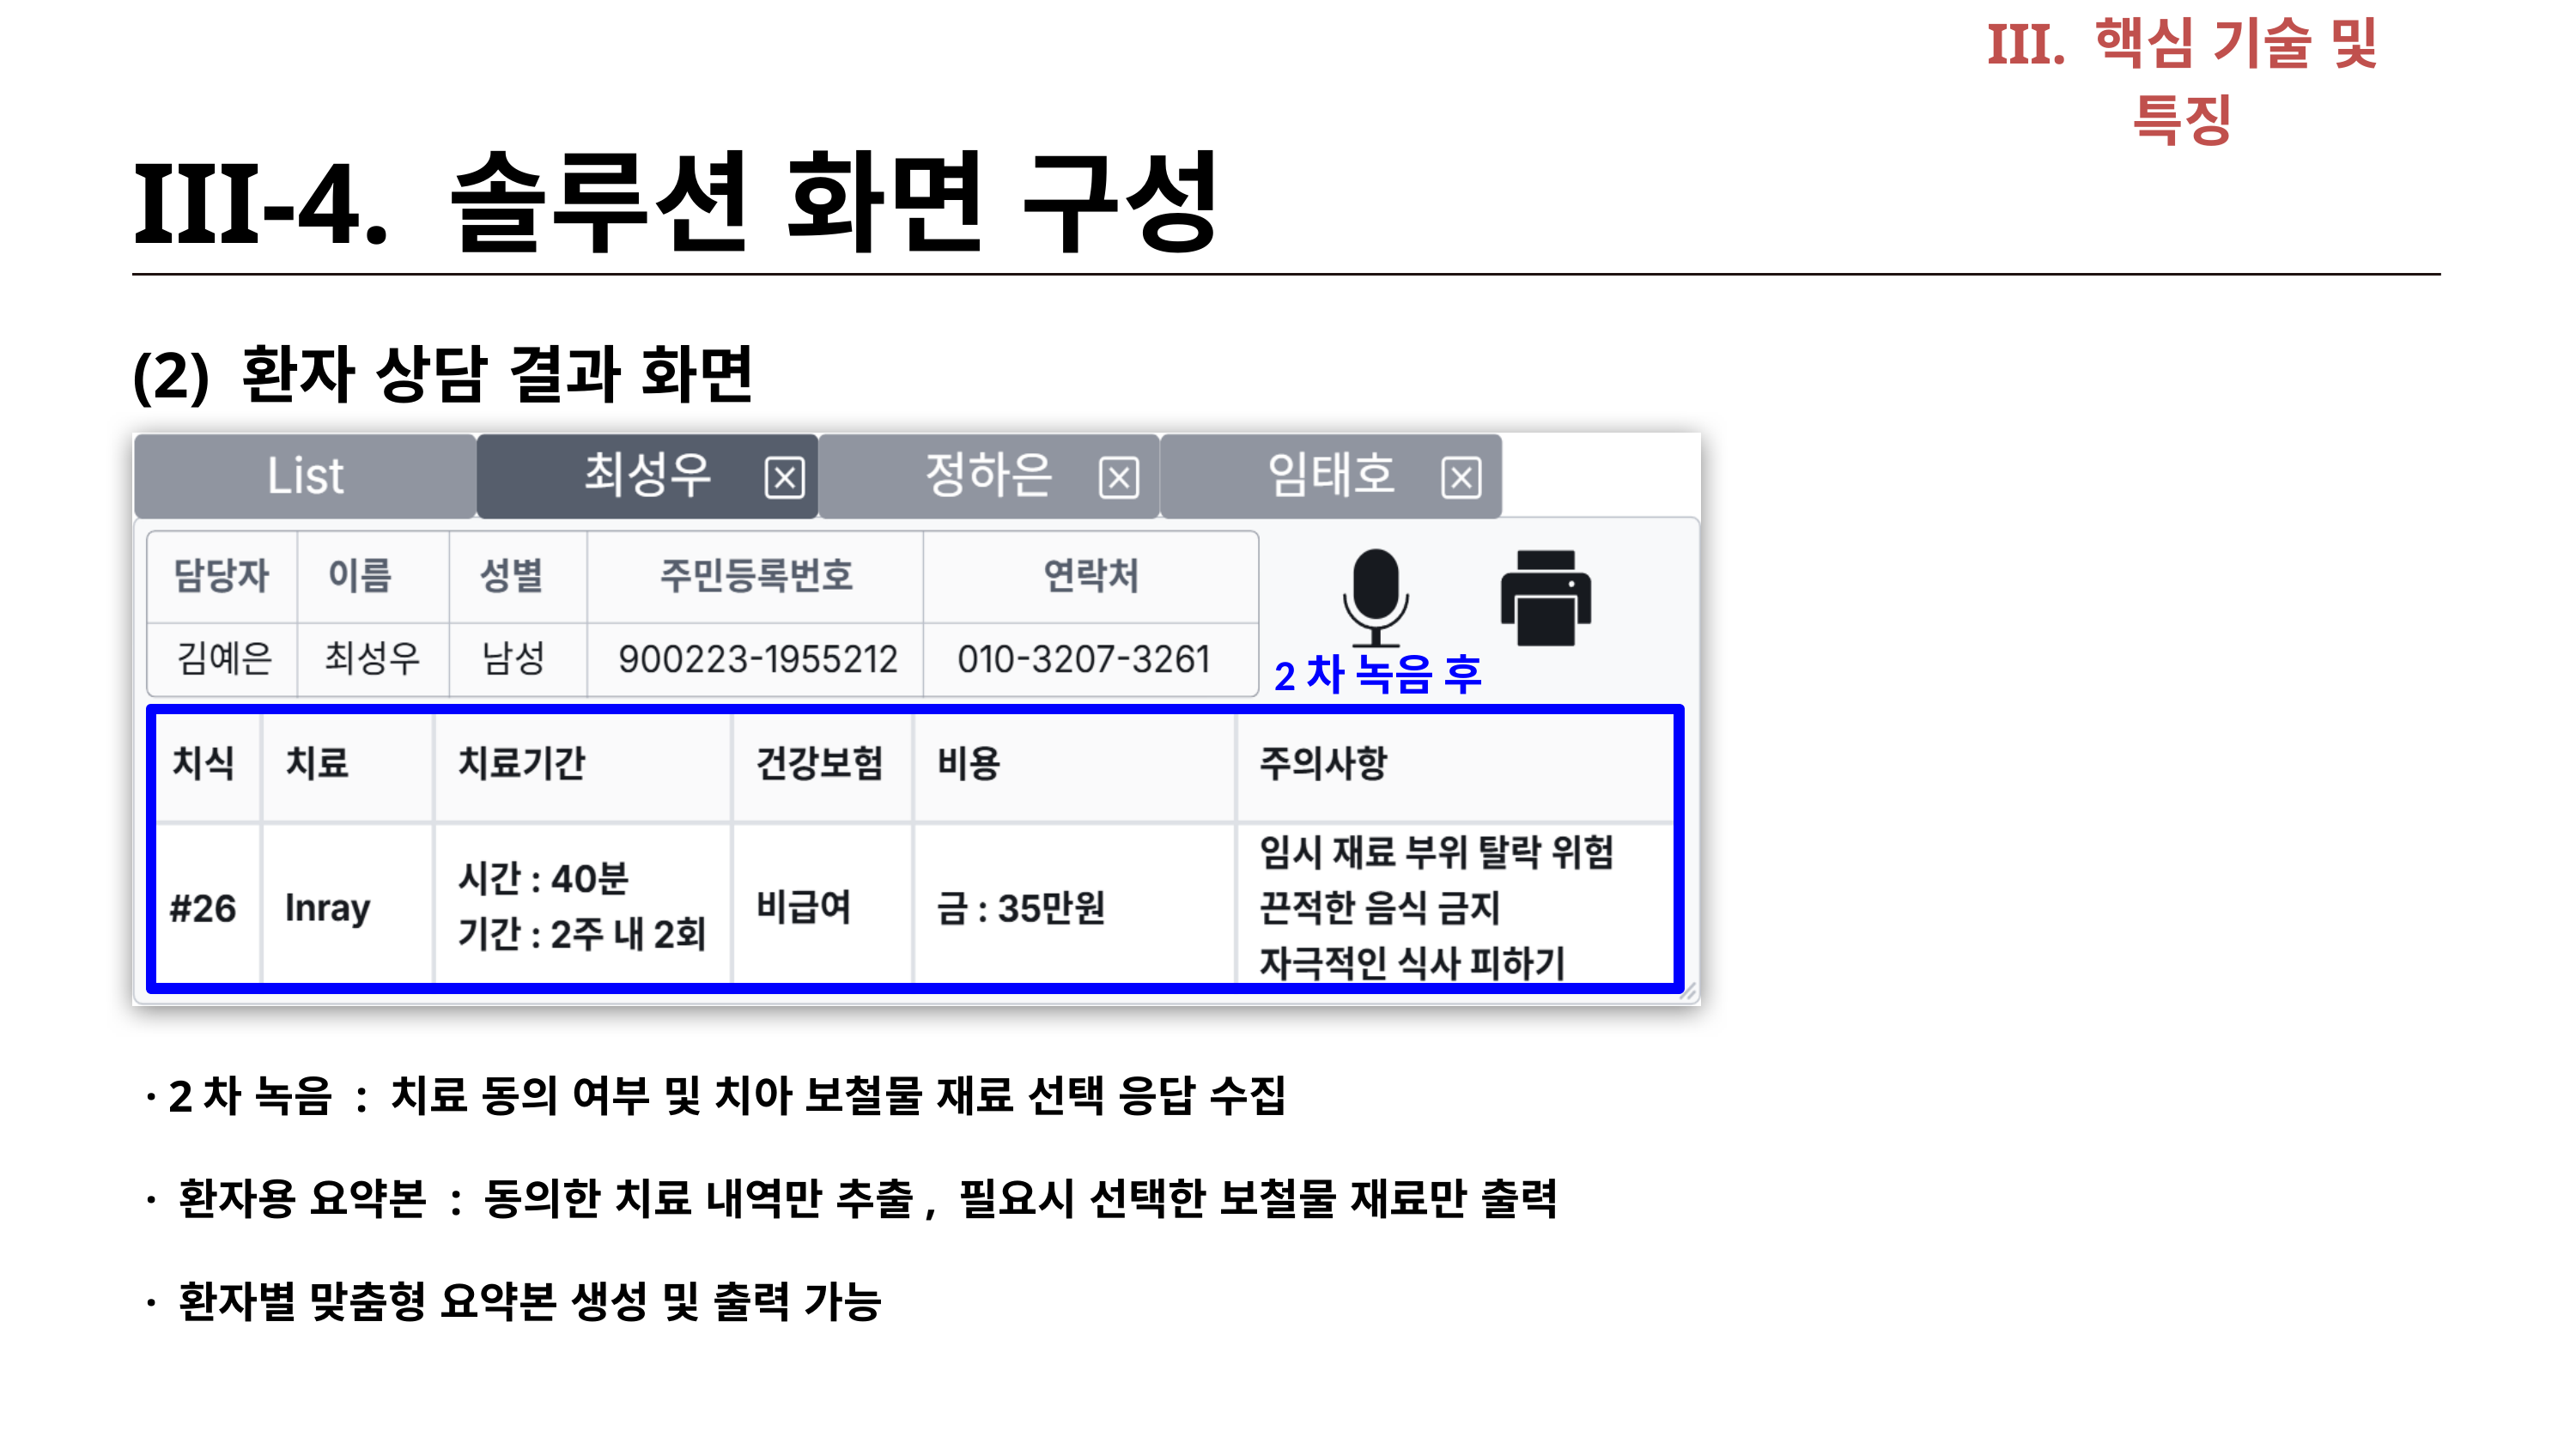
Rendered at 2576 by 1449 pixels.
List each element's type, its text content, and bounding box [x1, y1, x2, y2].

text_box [131, 432, 1702, 1006]
text_box (2) 환자 상담 결과 화면 [132, 311, 771, 397]
picture [131, 271, 2442, 276]
text_box · 2차 녹음 : 치료 동의 여부 및 치아 보철물 재료 선택 응답 수집 · 환자용 요약본 : 동의한 치료 내역만 추출, 필요시 선택한 보철물 재료만 출력 · 환자별 맞춤형 요약본 생성 및 출력 가능 [132, 1056, 2221, 1340]
text_box III-4. 솔루션 화면 구성 [132, 111, 1955, 267]
text_box III. 핵심 기술 및 특징 [1931, 35, 2437, 115]
